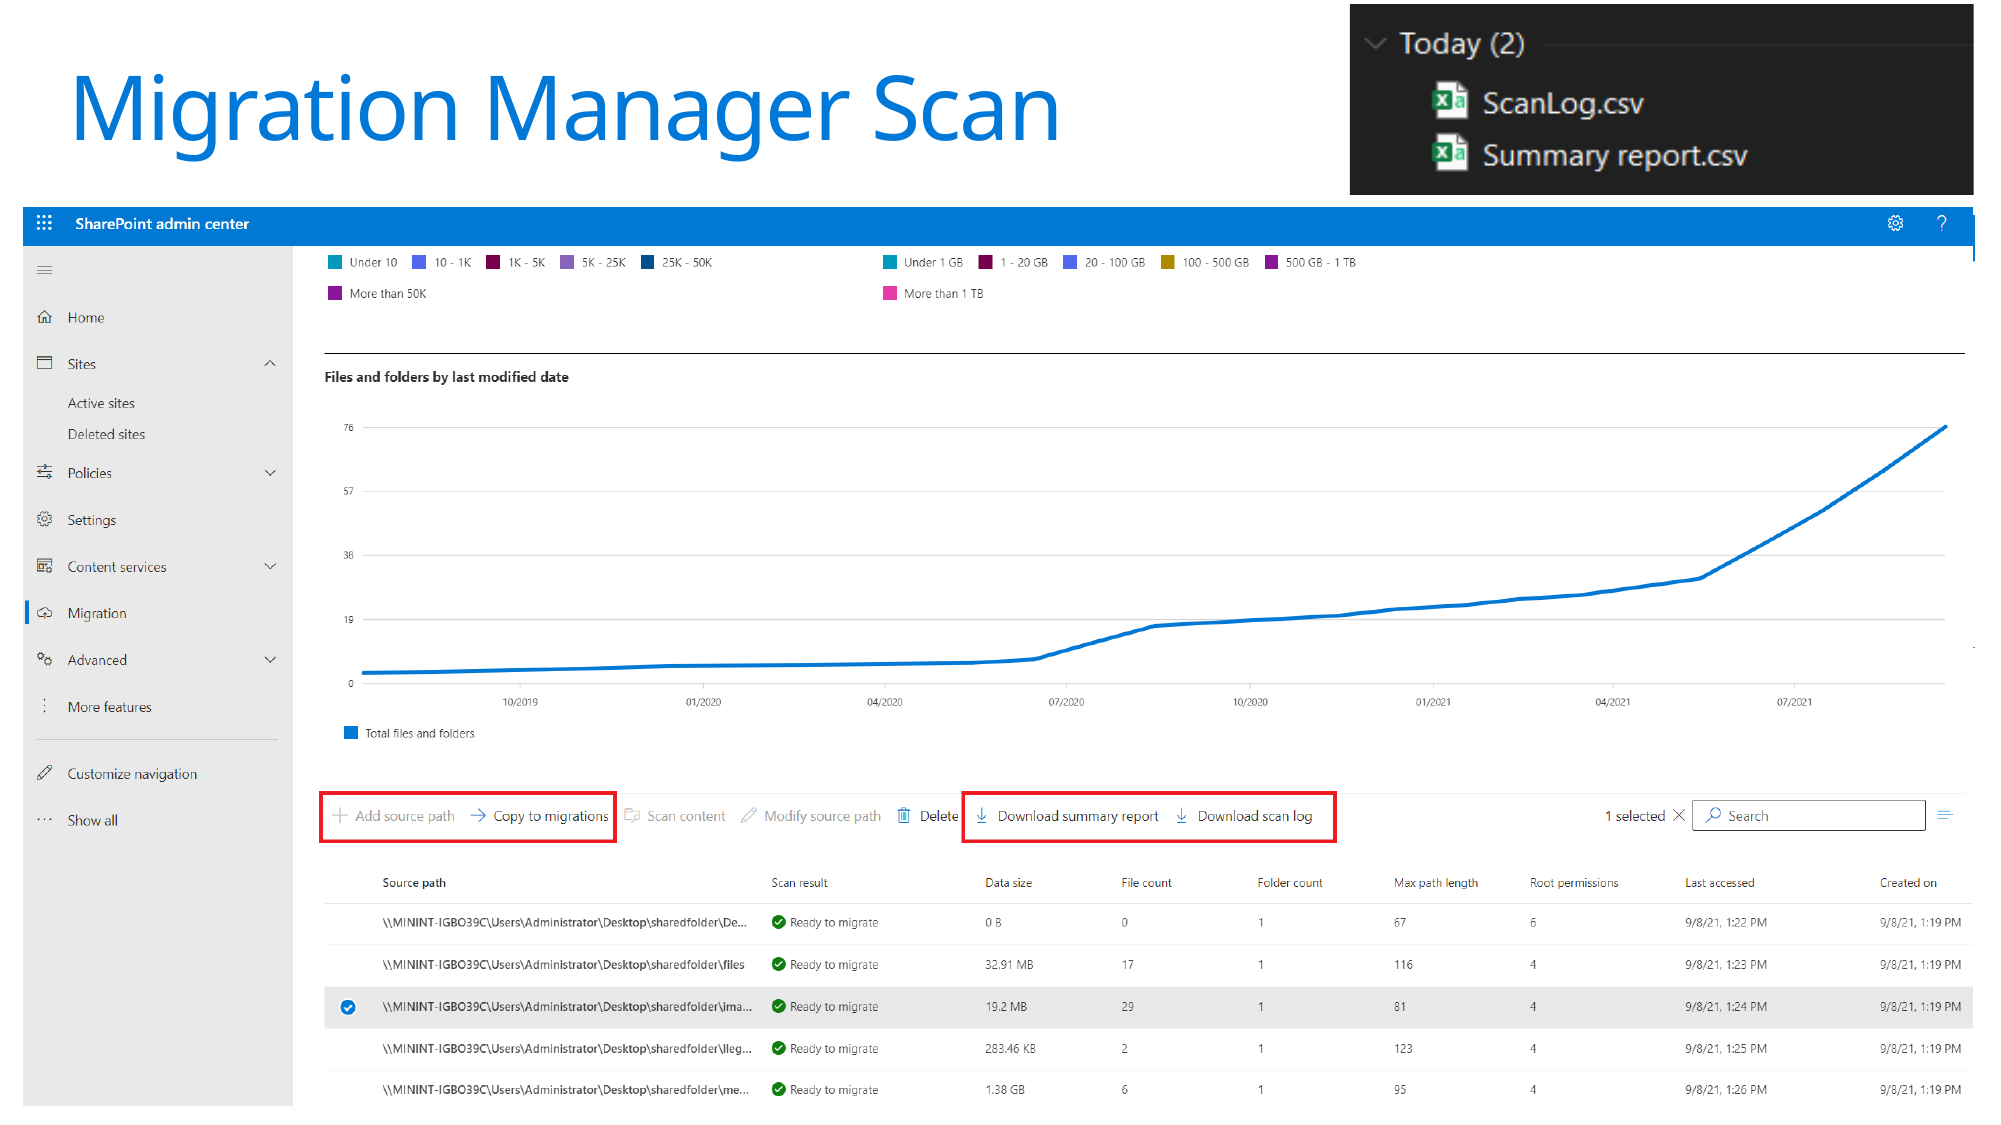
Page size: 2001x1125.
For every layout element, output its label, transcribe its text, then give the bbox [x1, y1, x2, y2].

title Migration Manager Scan [44, 47, 1349, 196]
picture [23, 207, 1975, 1106]
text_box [1349, 4, 1975, 196]
